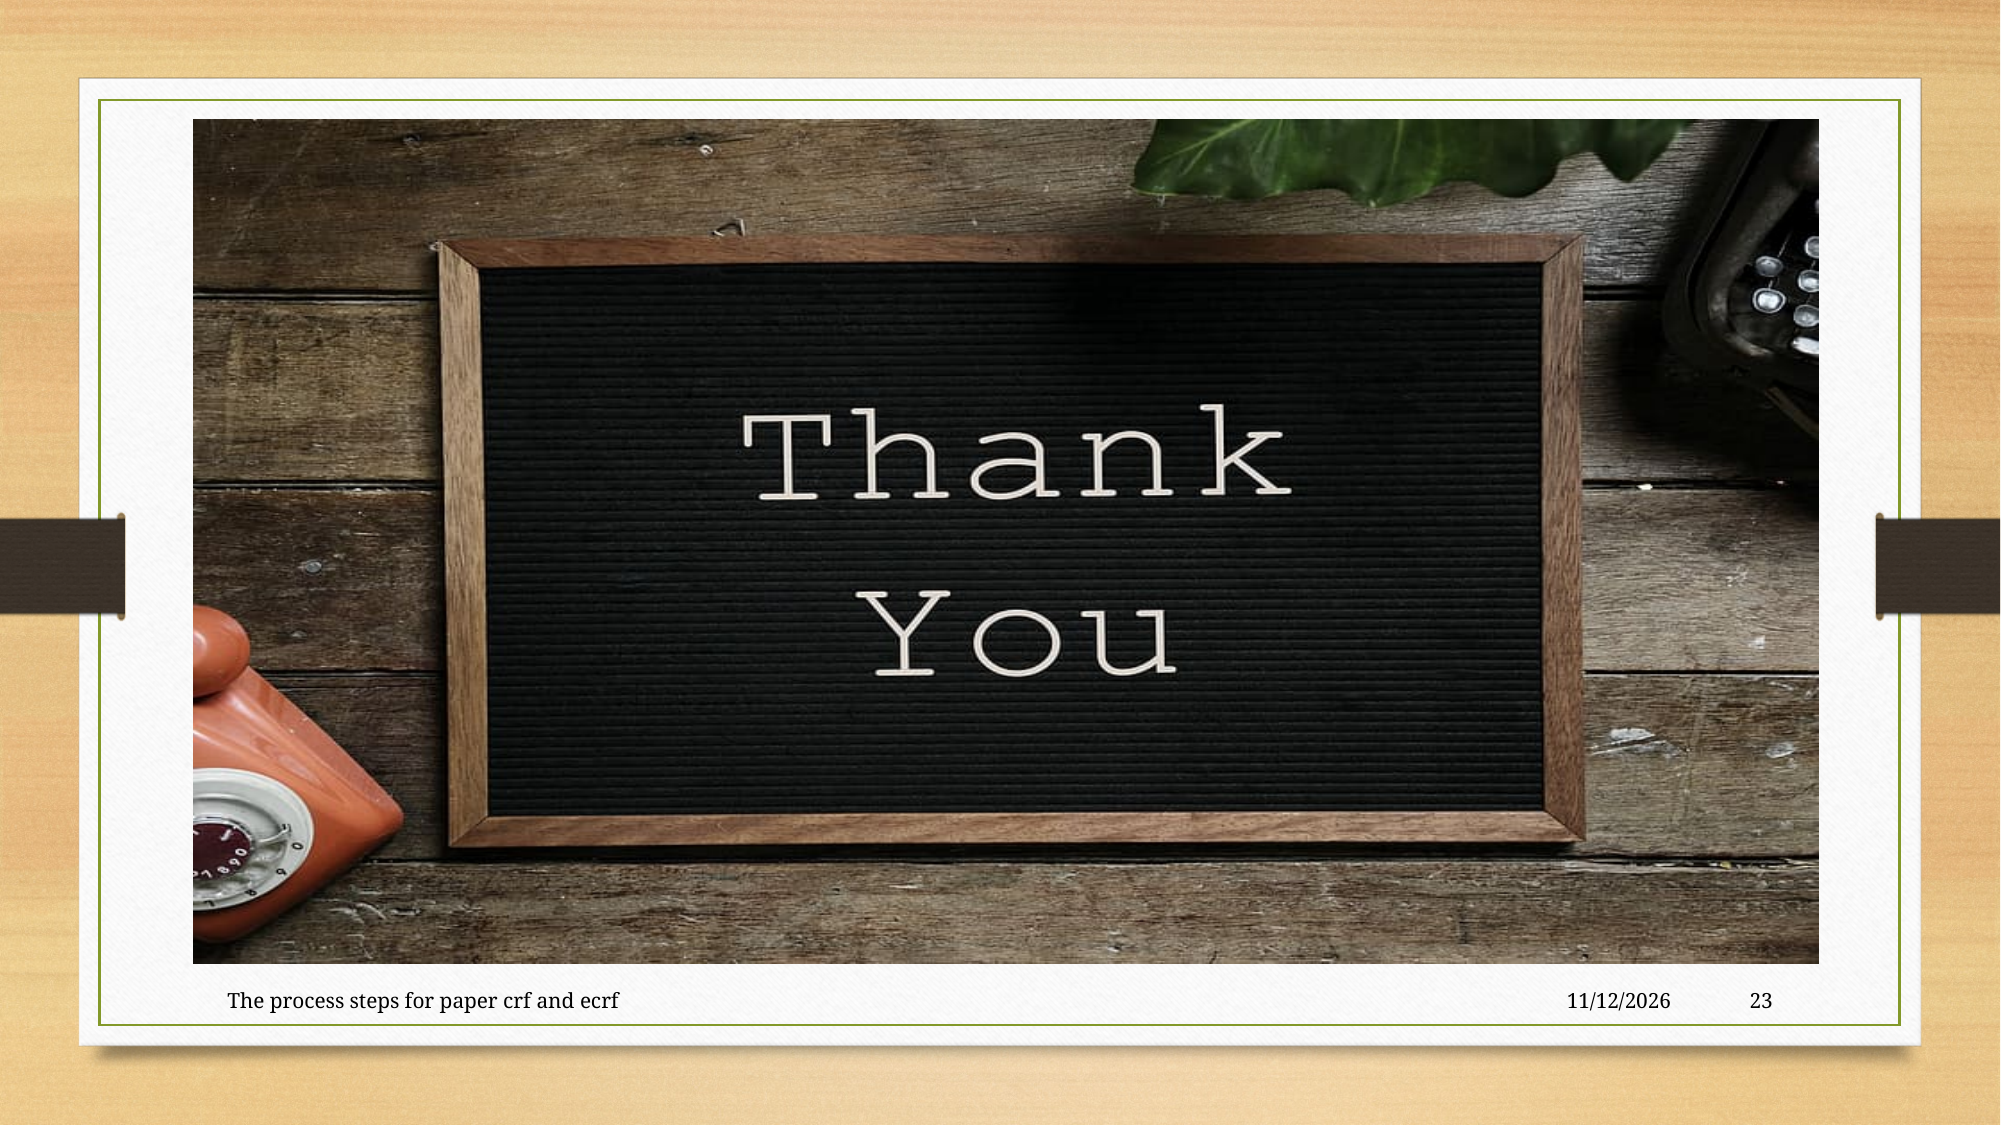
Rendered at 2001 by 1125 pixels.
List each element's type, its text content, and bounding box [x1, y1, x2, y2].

footer The process steps for paper crf and ecrf [212, 979, 1411, 1025]
slide_number 23 [1698, 979, 1788, 1025]
picture [0, 0, 2001, 1125]
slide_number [1423, 979, 1686, 1025]
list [193, 119, 1819, 965]
